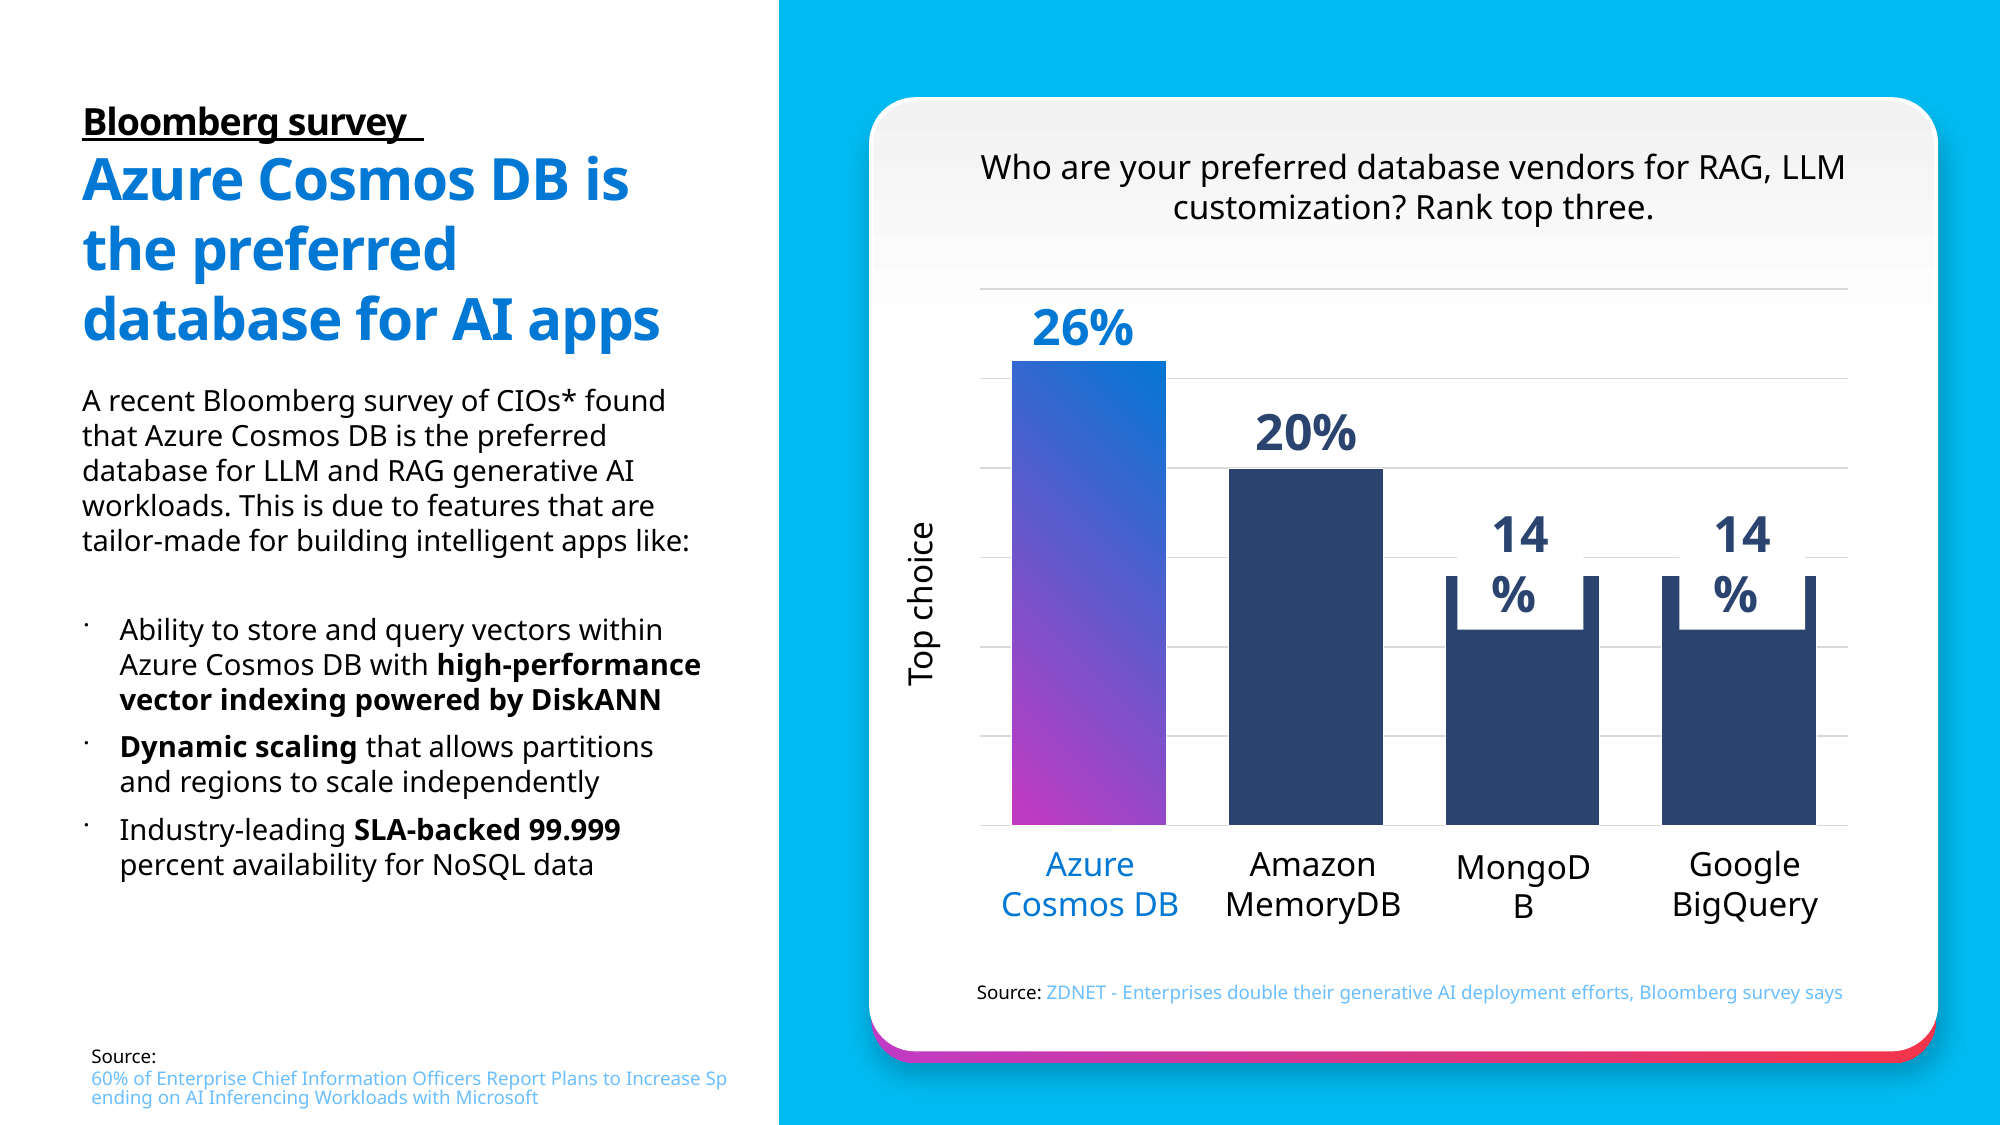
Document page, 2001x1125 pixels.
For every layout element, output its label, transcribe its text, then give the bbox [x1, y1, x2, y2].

text_box [778, 0, 2000, 1125]
text_box Ability to store and query vectors within Azure Cosmos DB with high-performance vector indexing powered by DiskANN Dynamic scaling that allows partitions and regions to scale independently Industry-leading SLA-backed 99.999 percent availability for NoSQL data [82, 611, 713, 881]
text_box Bloomberg survey Azure Cosmos DB is the preferred database for AI apps [82, 97, 687, 353]
text_box Source: 60% of Enterprise Chief Information Officers Report Plans to Increase Spending on AI Inferencing Workloads with Microsoft [91, 1044, 727, 1093]
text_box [870, 98, 1937, 1064]
text_box A recent Bloomberg survey of CIOs* found that Azure Cosmos DB is the preferred database for LLM and RAG generative AI workloads. This is due to features that are tailor-made for building intelligent apps like: [82, 374, 737, 565]
